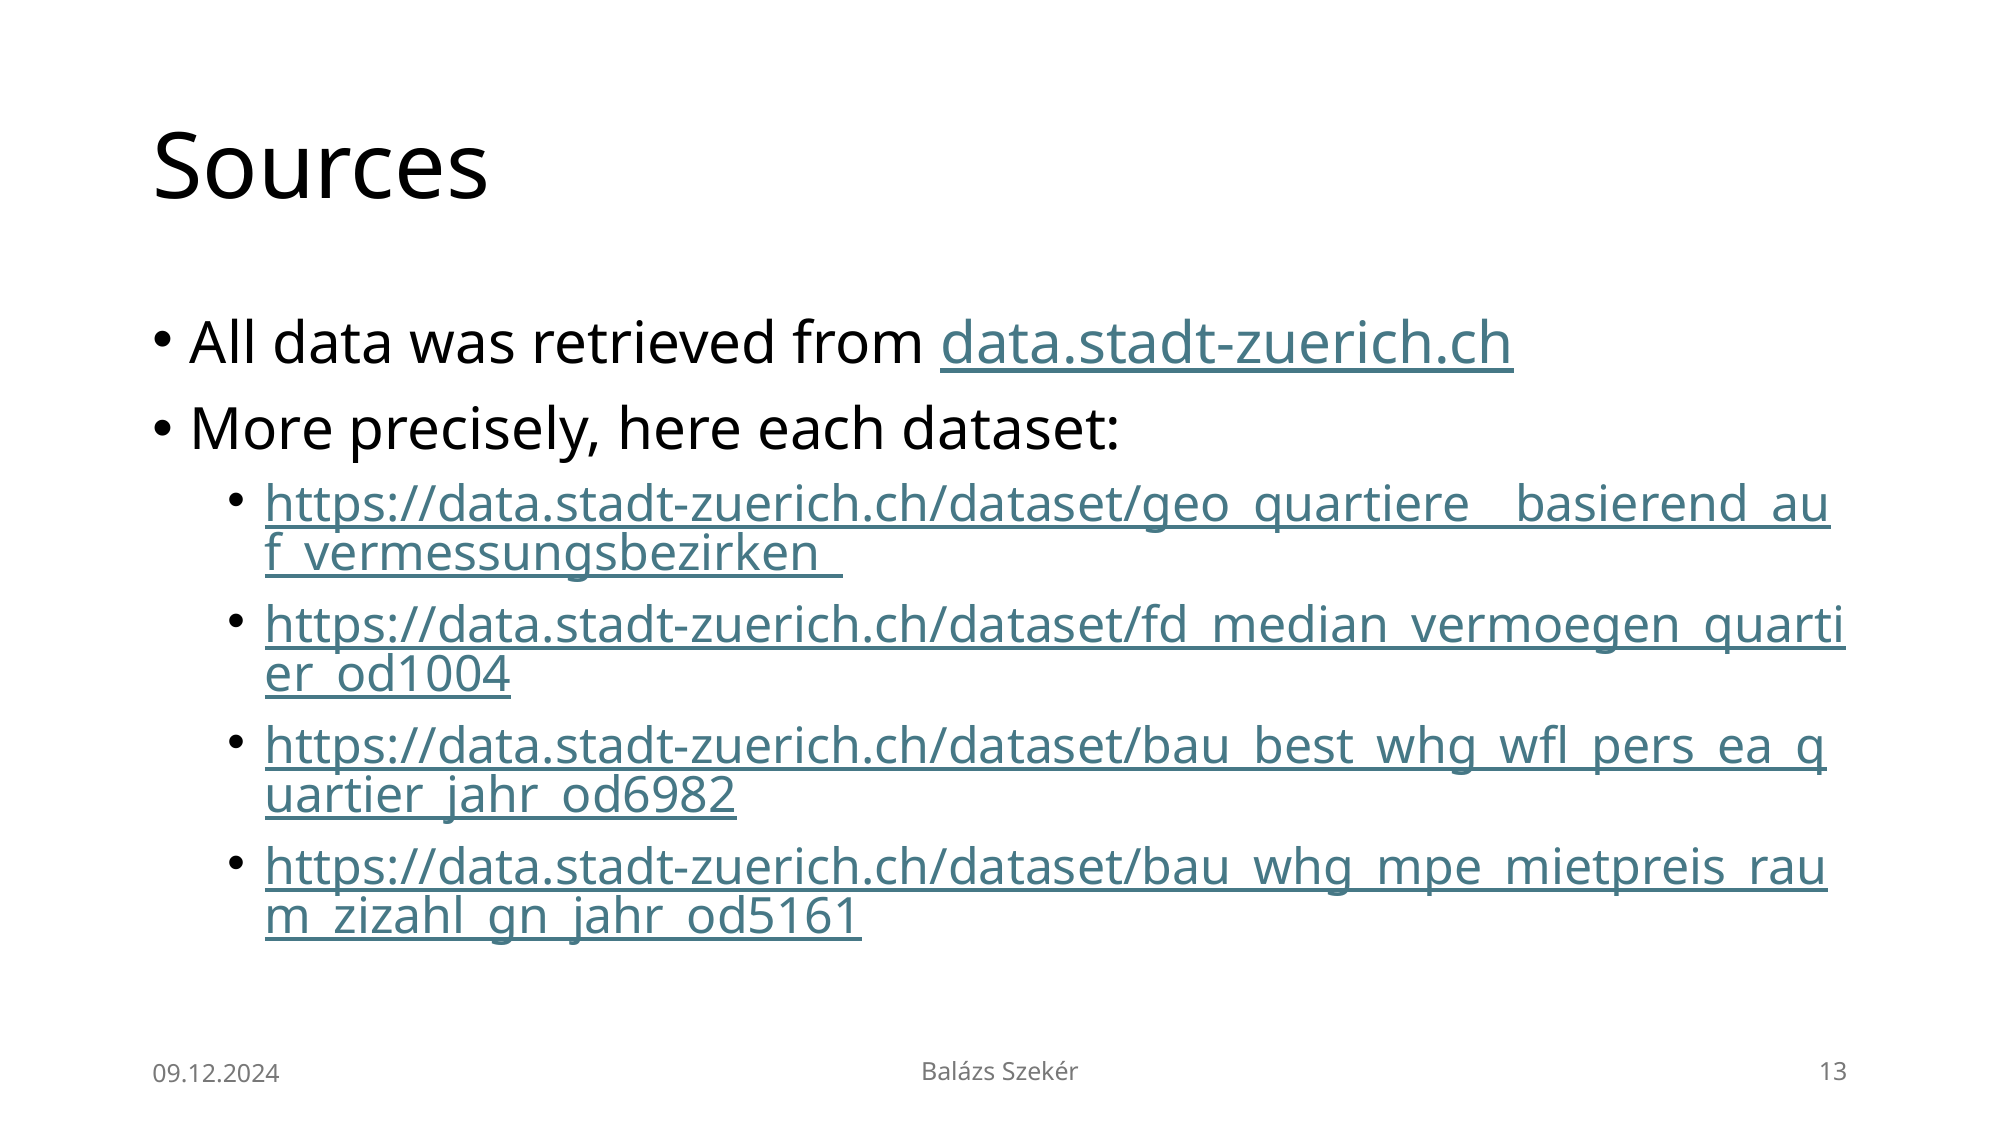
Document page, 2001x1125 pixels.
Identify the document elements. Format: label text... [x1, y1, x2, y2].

footer Balázs Szekér [662, 1042, 1338, 1103]
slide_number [137, 1042, 588, 1103]
title Sources [137, 59, 1863, 278]
slide_number 13 [1412, 1042, 1863, 1103]
list All data was retrieved from data.stadt-zuerich.ch More precisely, here each dataset: https://data.stadt-zuerich.ch/dataset/geo_quartiere__basierend_auf_vermessungsbezirken_ https://data.stadt-zuerich.ch/dataset/fd_median_vermoegen_quartier_od1004 https://data.stadt-zuerich.ch/dataset/bau_best_whg_wfl_pers_ea_quartier_jahr_od6982 https://data.stadt-zuerich.ch/dataset/bau_whg_mpe_mietpreis_raum_zizahl_gn_jahr_od5161 [137, 299, 1863, 1014]
